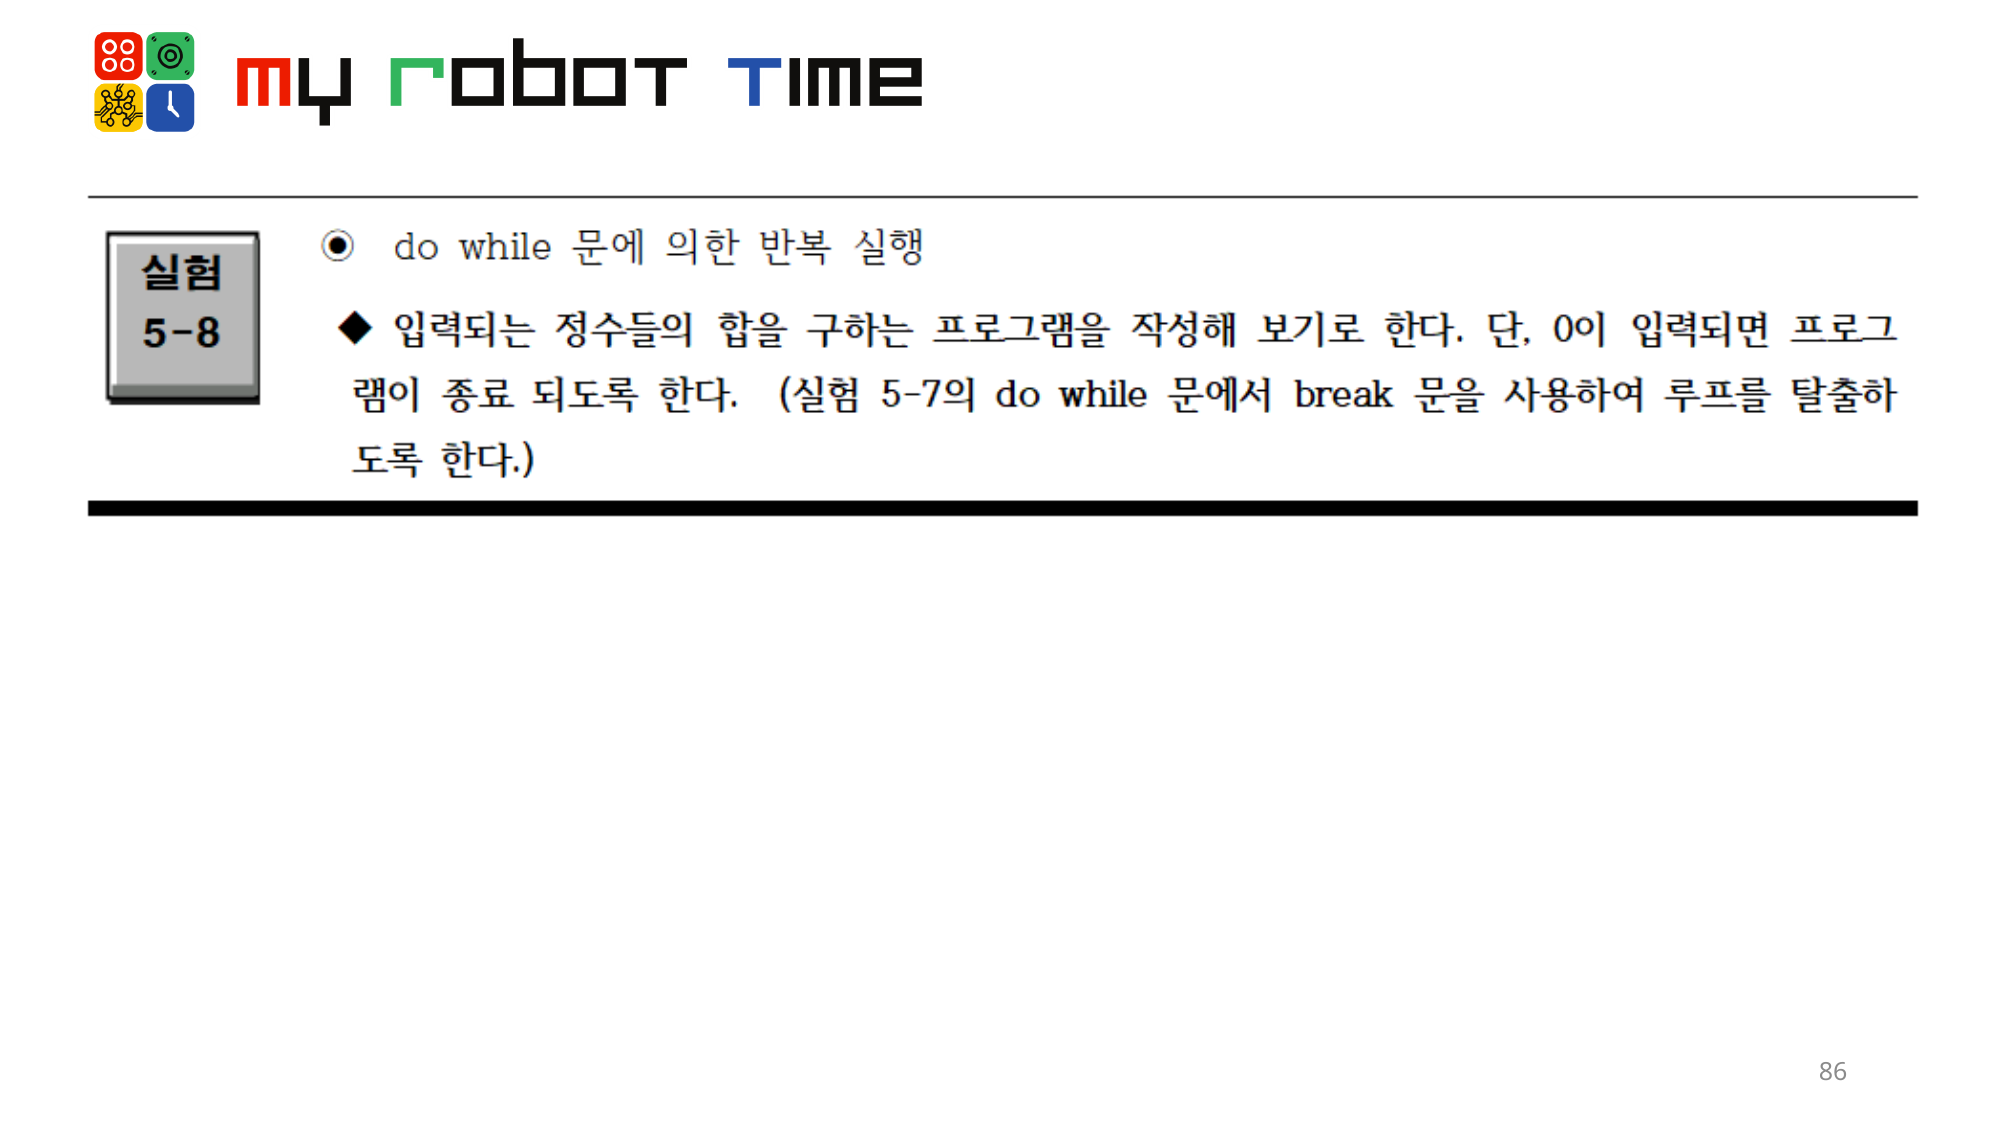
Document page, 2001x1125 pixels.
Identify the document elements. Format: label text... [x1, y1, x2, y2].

picture [78, 185, 1926, 526]
picture [0, 0, 1016, 166]
slide_number 86 [1412, 1042, 1863, 1103]
